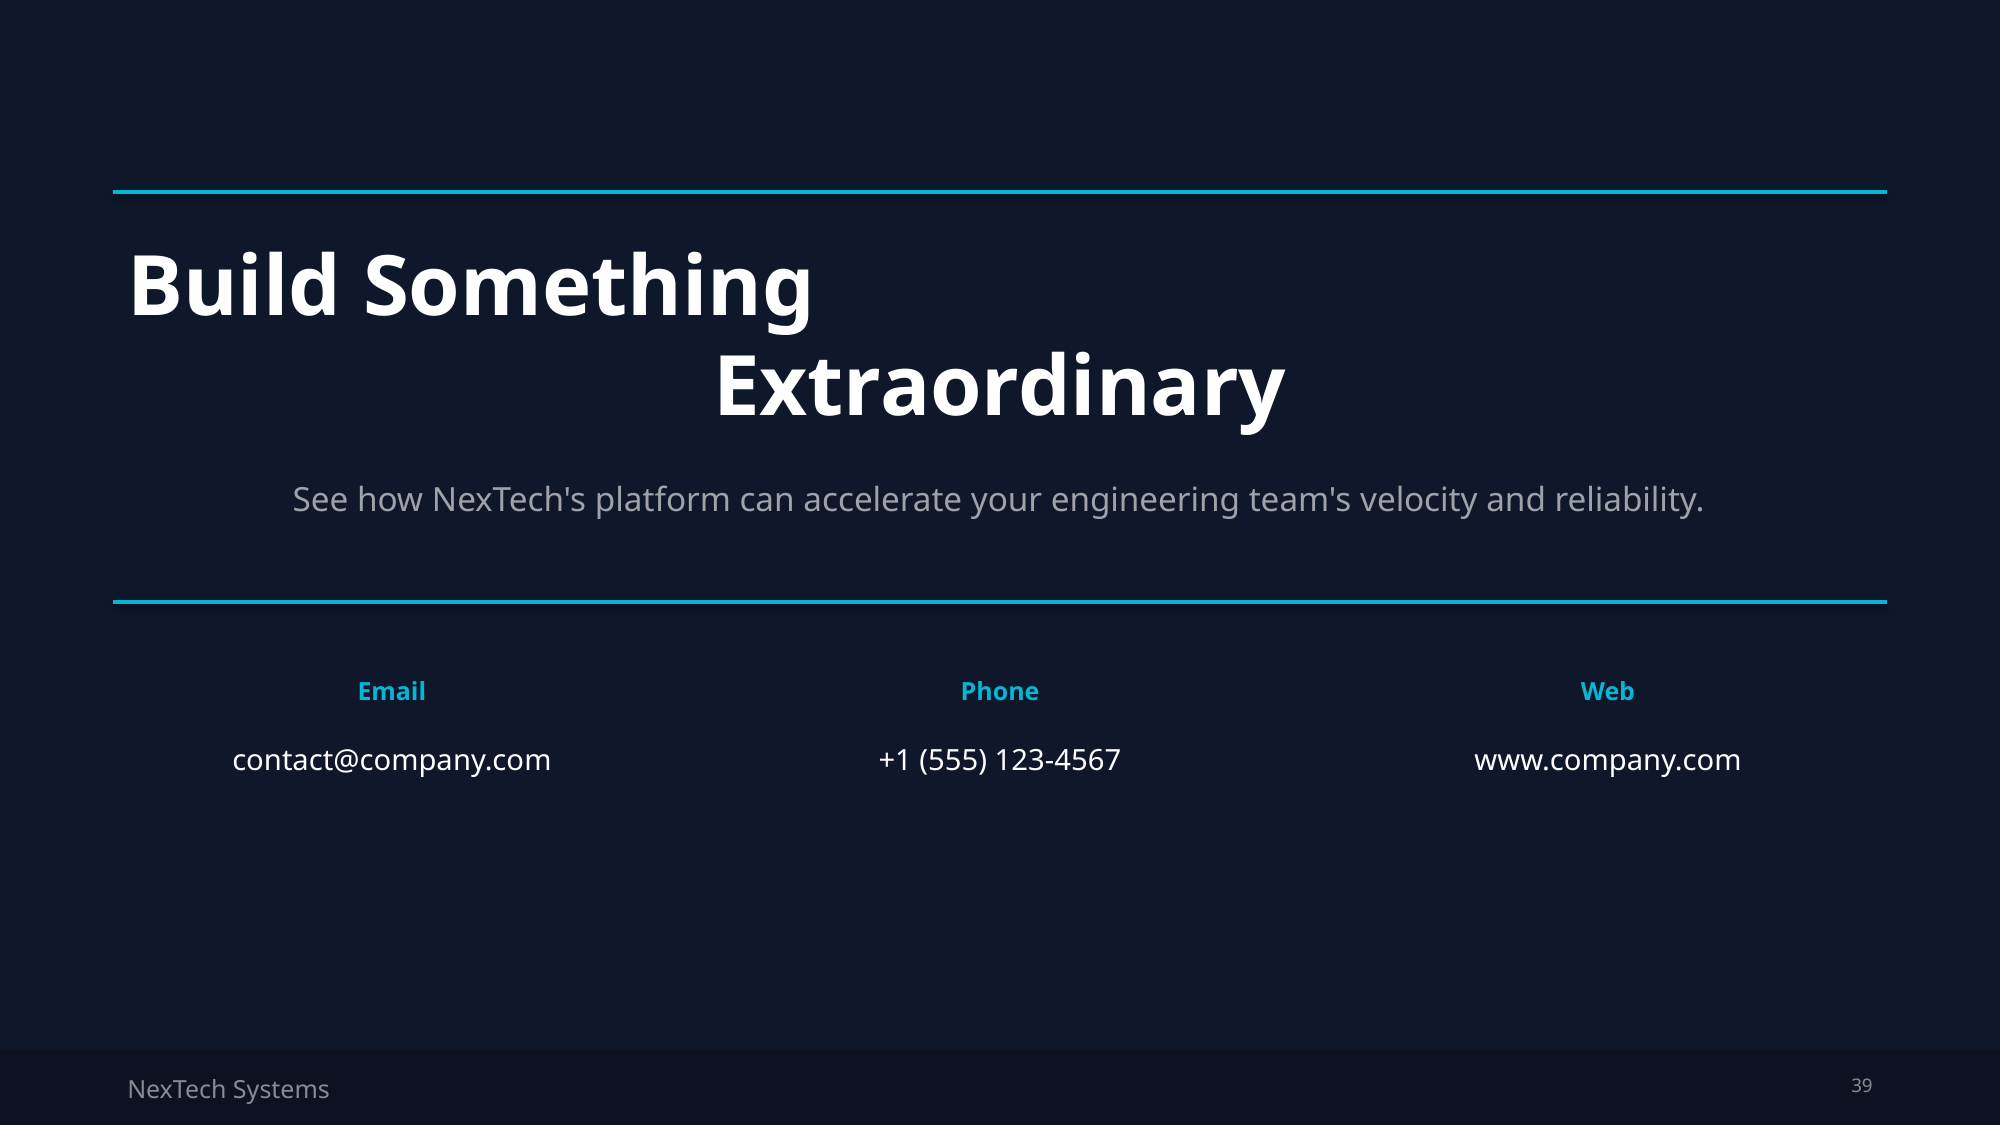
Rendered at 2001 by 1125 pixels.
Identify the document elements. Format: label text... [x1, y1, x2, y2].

text_box +1 (555) 123-4567 [720, 733, 1280, 784]
text_box [0, 1049, 2000, 1125]
text_box [0, 0, 2000, 1049]
text_box contact@company.com [112, 733, 672, 784]
text_box www.company.com [1328, 733, 1888, 784]
text_box Phone [720, 667, 1280, 713]
text_box NexTech Systems [112, 1066, 605, 1112]
text_box 39 [1821, 1066, 1888, 1104]
text_box Email [112, 667, 672, 713]
text_box Web [1328, 667, 1888, 713]
text_box See how NexTech's platform can accelerate your engineering team's velocity and reliability. [276, 471, 1724, 526]
text_box Build Something Extraordinary [112, 224, 1888, 440]
